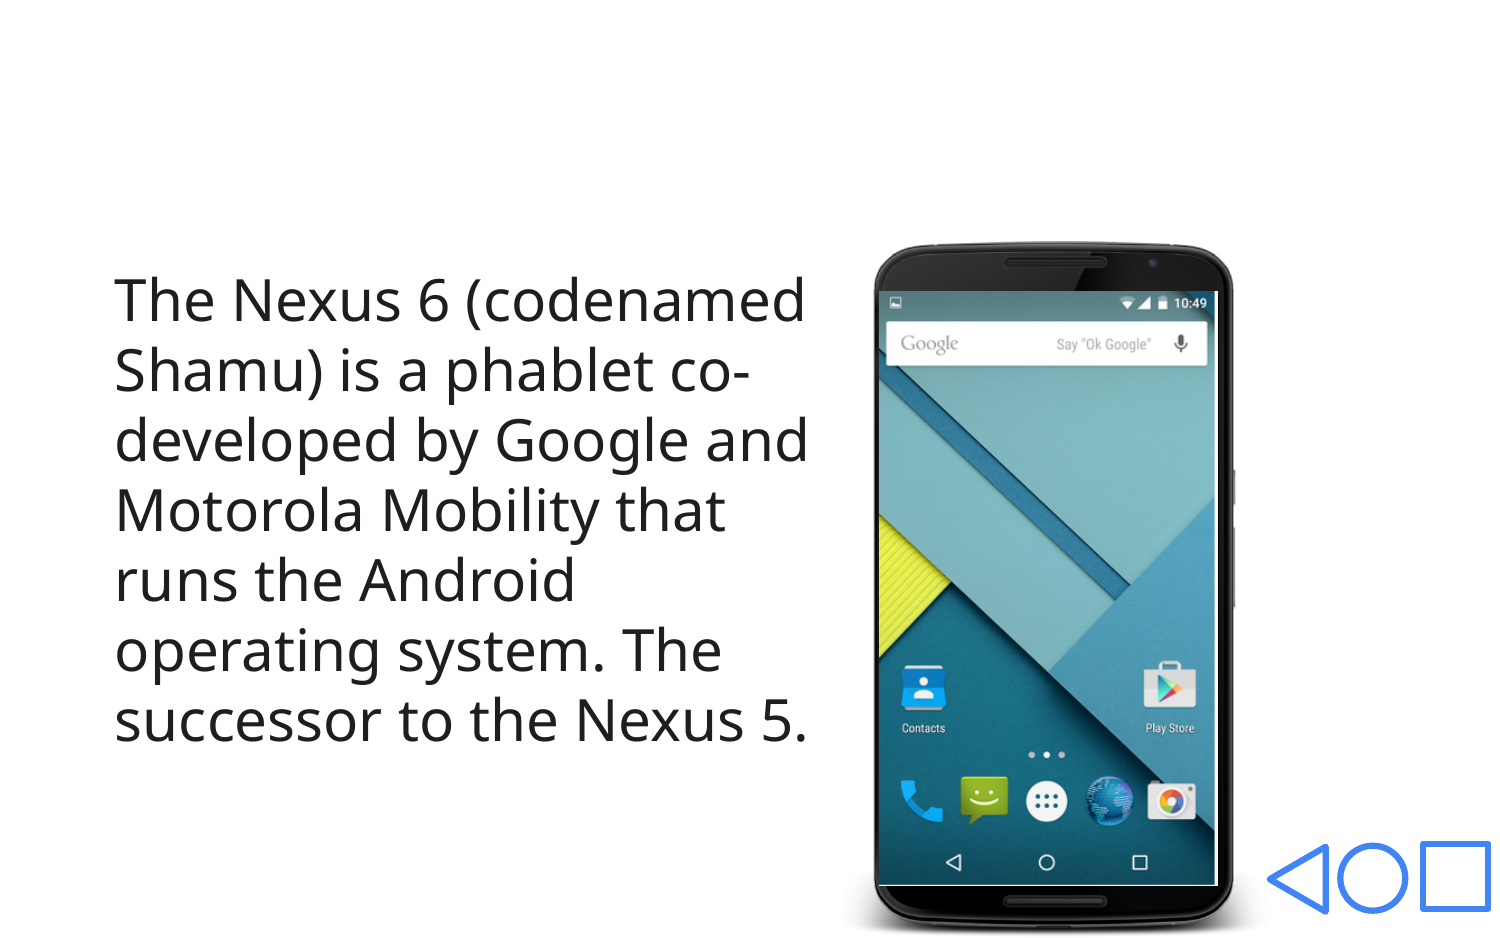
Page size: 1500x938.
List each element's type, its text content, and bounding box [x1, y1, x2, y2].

text_box [1338, 843, 1408, 913]
text_box [1421, 842, 1490, 911]
picture [879, 291, 1218, 887]
text_box The Nexus 6 (codenamed Shamu) is a phablet co-developed by Google and Motorola Mobility that runs the Android operating system. The successor to the Nexus 5. [100, 256, 833, 761]
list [838, 241, 1270, 937]
text_box [1276, 844, 1328, 914]
